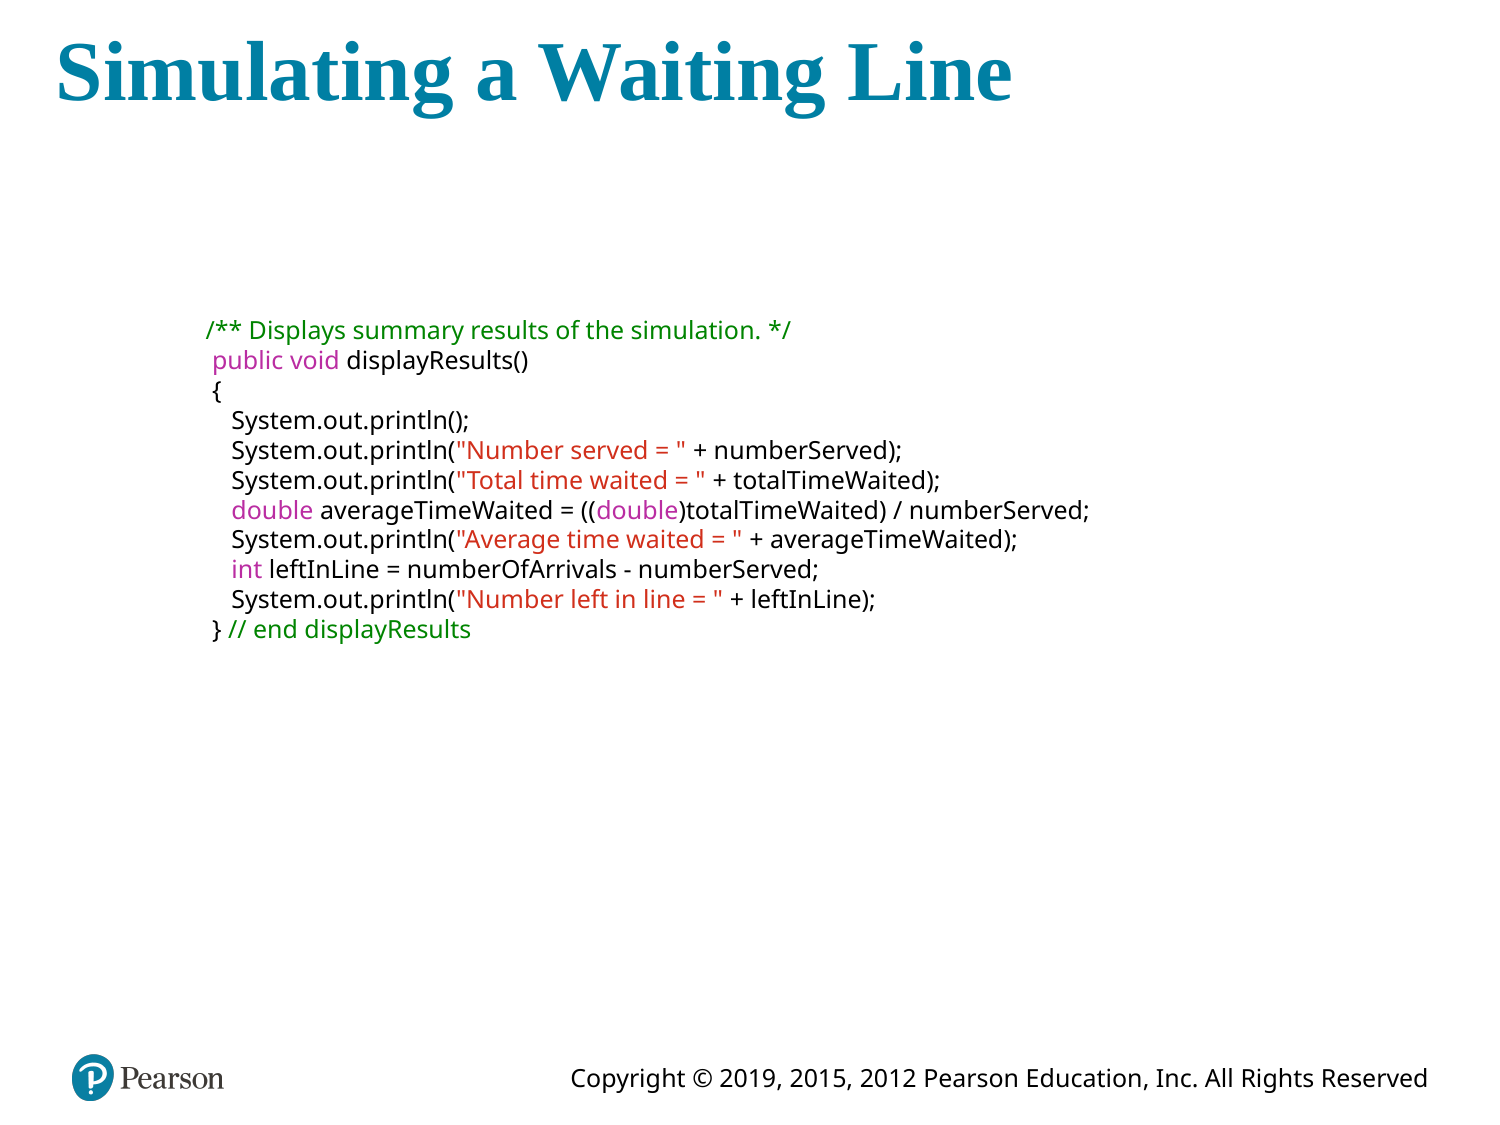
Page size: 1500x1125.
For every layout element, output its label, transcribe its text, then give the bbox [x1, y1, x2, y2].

picture [72, 1054, 88, 1070]
text_box /** Displays summary results of the simulation. */ public void displayResults() { System.out.println(); System.out.println("Number served = " + numberServed); System.out.println("Total time waited = " + totalTimeWaited); double averageTimeWaited = ((double)totalTimeWaited) / numberServed; System.out.println("Average time waited = " + averageTimeWaited); int leftInLine = numberOfArrivals - numberServed; System.out.println("Number left in line = " + leftInLine); } // end displayResults [185, 307, 1099, 652]
picture [98, 1054, 224, 1101]
picture [80, 1063, 106, 1088]
picture [72, 1087, 83, 1101]
title Simulating a Waiting Line [40, 0, 1438, 133]
